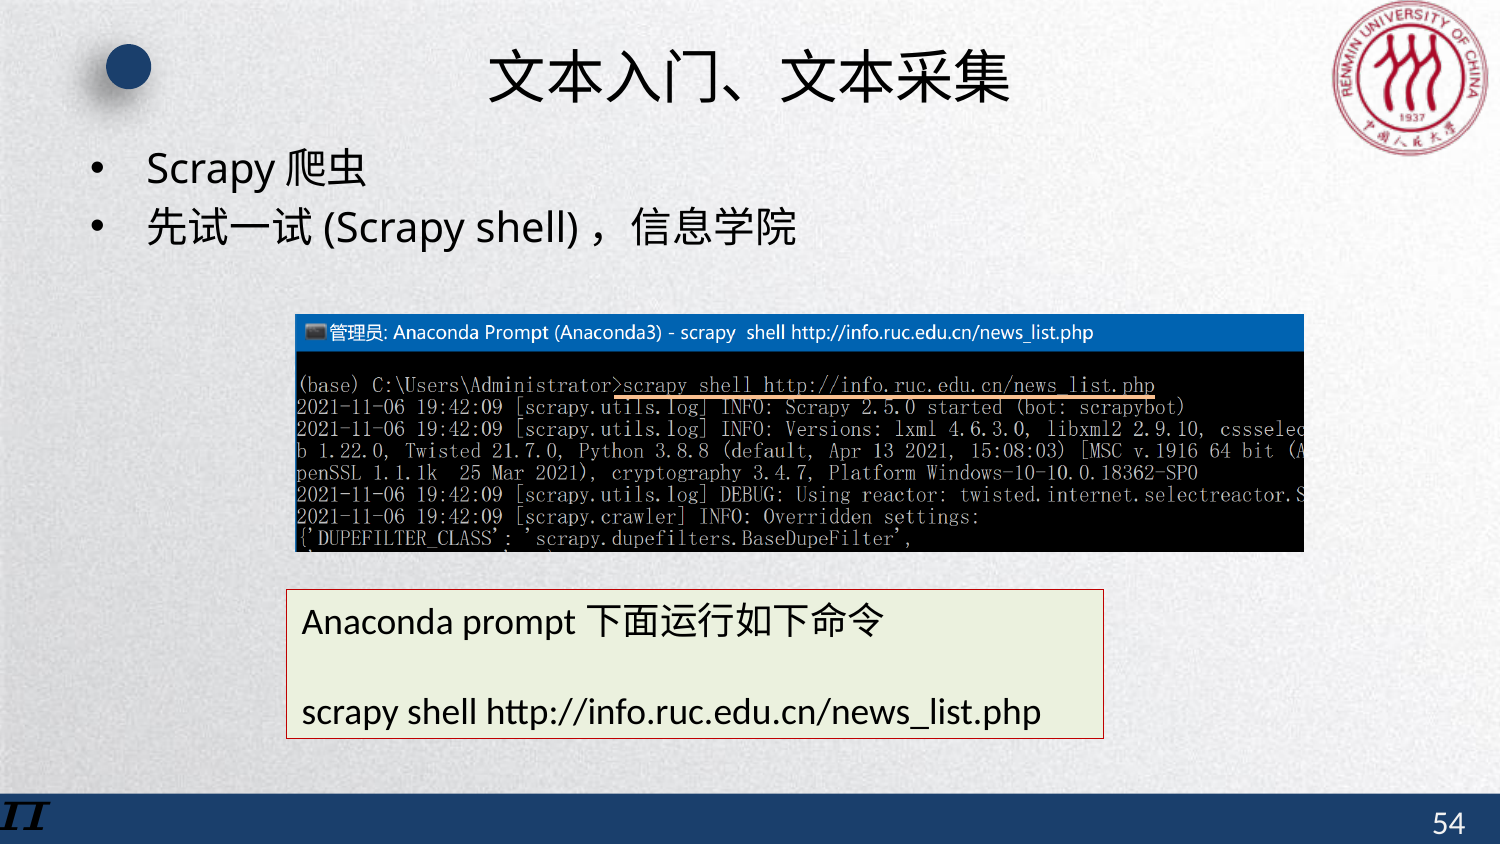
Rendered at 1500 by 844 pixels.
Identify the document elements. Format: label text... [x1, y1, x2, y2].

list Scrapy爬虫 先试一试(Scrapy shell)，信息学院 [75, 134, 1425, 781]
picture [0, 0, 1500, 793]
text_box Anaconda prompt下面运行如下命令 scrapy shell http://info.ruc.edu.cn/news_list.php [286, 589, 1104, 739]
title 文本入门、文本采集 [75, 33, 1425, 116]
